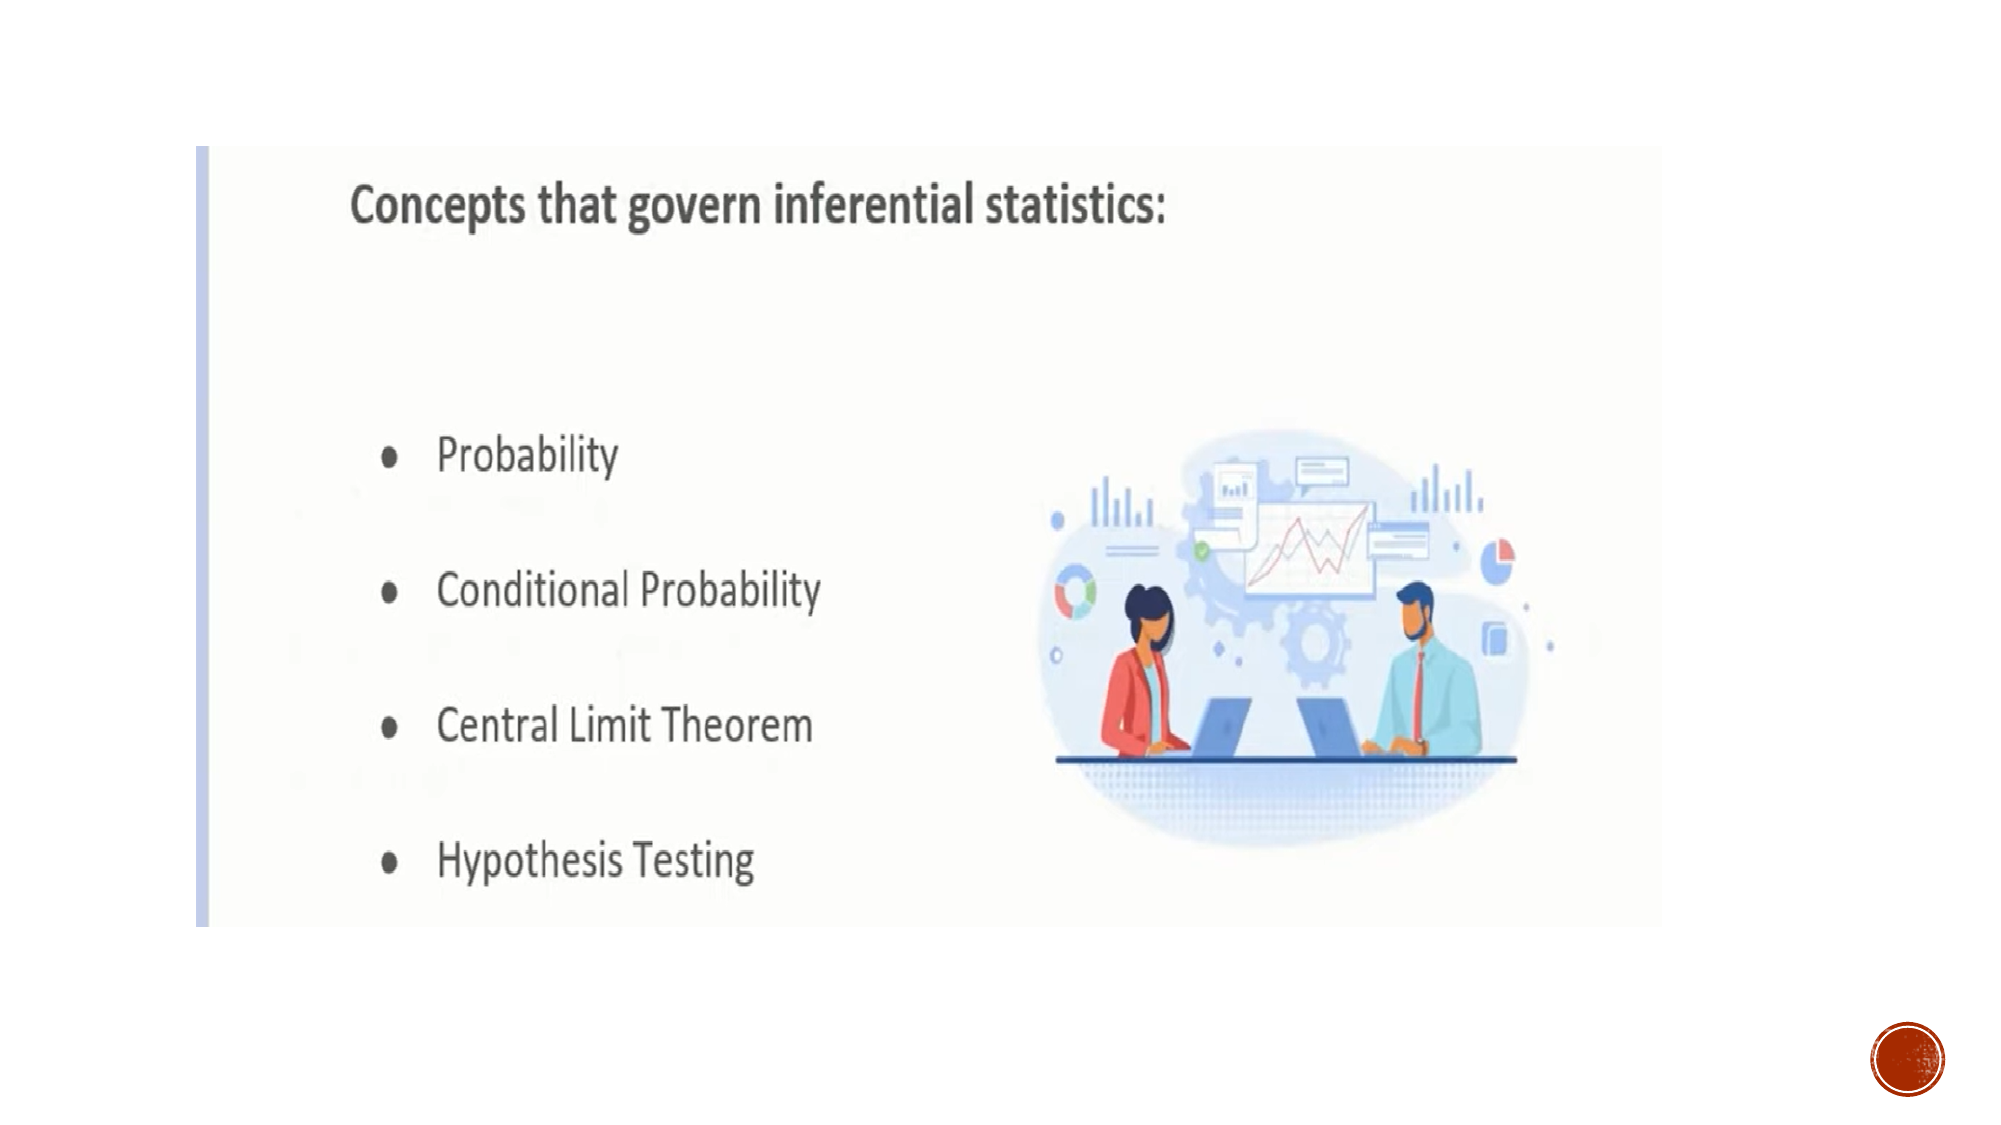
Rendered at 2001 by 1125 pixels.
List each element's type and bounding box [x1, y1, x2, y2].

picture [196, 146, 1662, 927]
